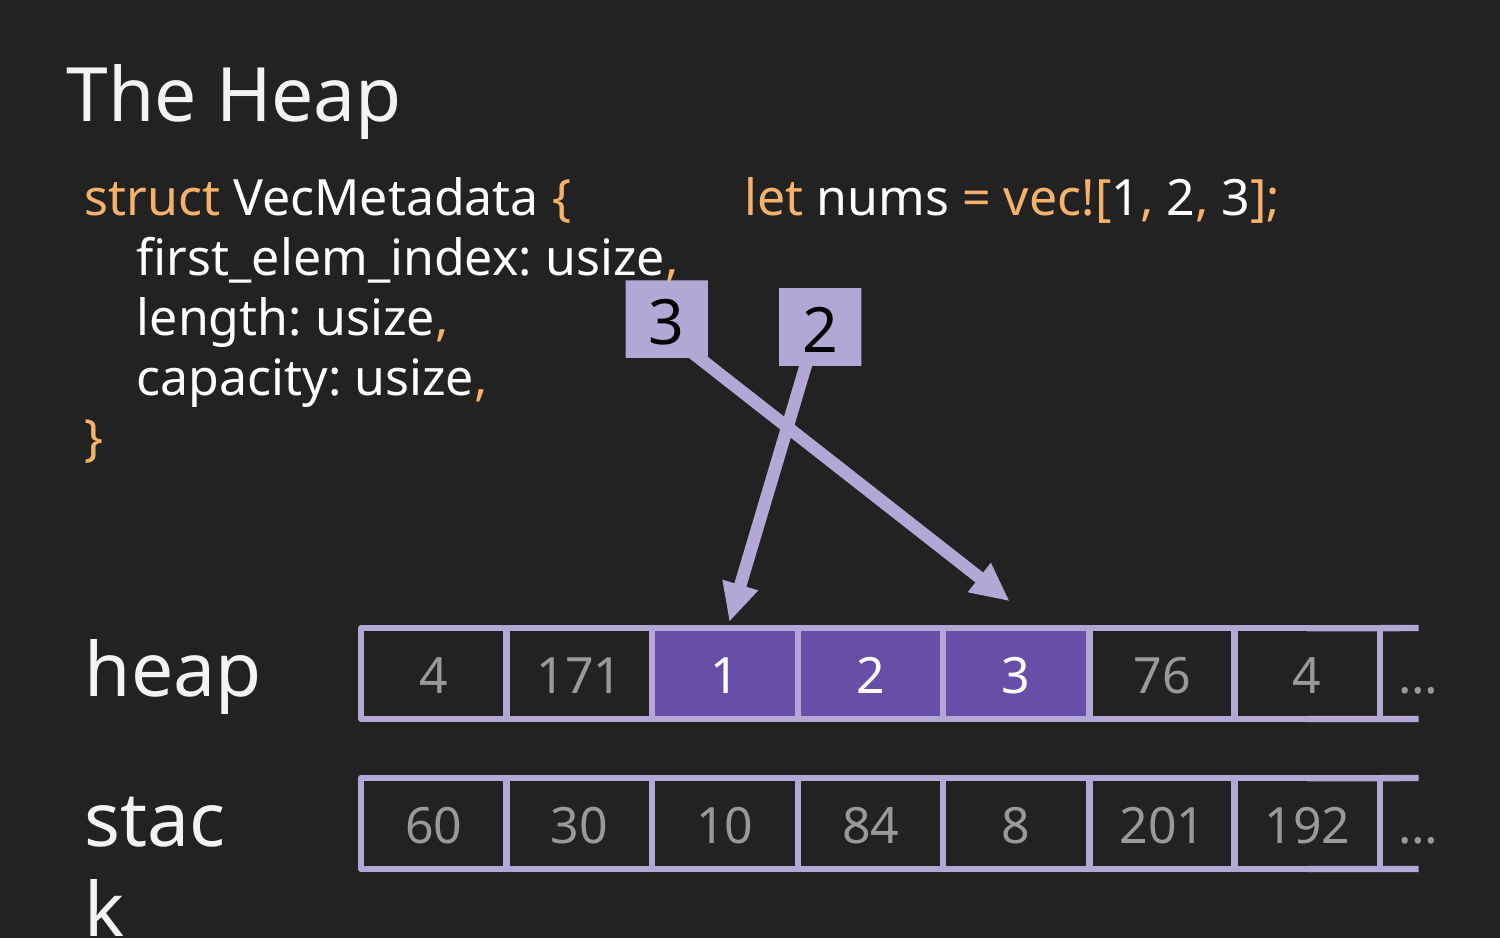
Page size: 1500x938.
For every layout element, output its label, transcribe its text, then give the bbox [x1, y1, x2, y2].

text_box 84 [797, 778, 943, 869]
text_box 4 [1234, 628, 1304, 719]
text_box 30 [506, 778, 653, 869]
text_box 60 [361, 778, 506, 869]
text_box The Heap [51, 31, 964, 166]
text_box 201 [1089, 778, 1234, 869]
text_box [827, 319, 1010, 601]
text_box 3 [943, 628, 1089, 719]
text_box 171 [506, 628, 653, 719]
text_box 8 [943, 778, 1089, 869]
text_box 76 [1089, 628, 1234, 719]
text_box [650, 319, 724, 601]
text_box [1306, 777, 1456, 870]
text_box 192 [1234, 778, 1304, 869]
text_box 1 [653, 628, 797, 719]
text_box stack [69, 756, 280, 891]
text_box 3 [625, 280, 708, 358]
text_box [729, 308, 823, 622]
text_box 2 [779, 288, 862, 318]
text_box 4 [361, 628, 506, 719]
text_box let nums = vec![1, 2, 3]; [729, 150, 1500, 242]
text_box 10 [653, 778, 797, 869]
text_box heap [69, 606, 280, 741]
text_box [1306, 627, 1456, 720]
text_box struct VecMetadata { first_elem_index: usize, length: usize, capacity: usize, } [69, 150, 1487, 504]
text_box 2 [797, 628, 943, 719]
